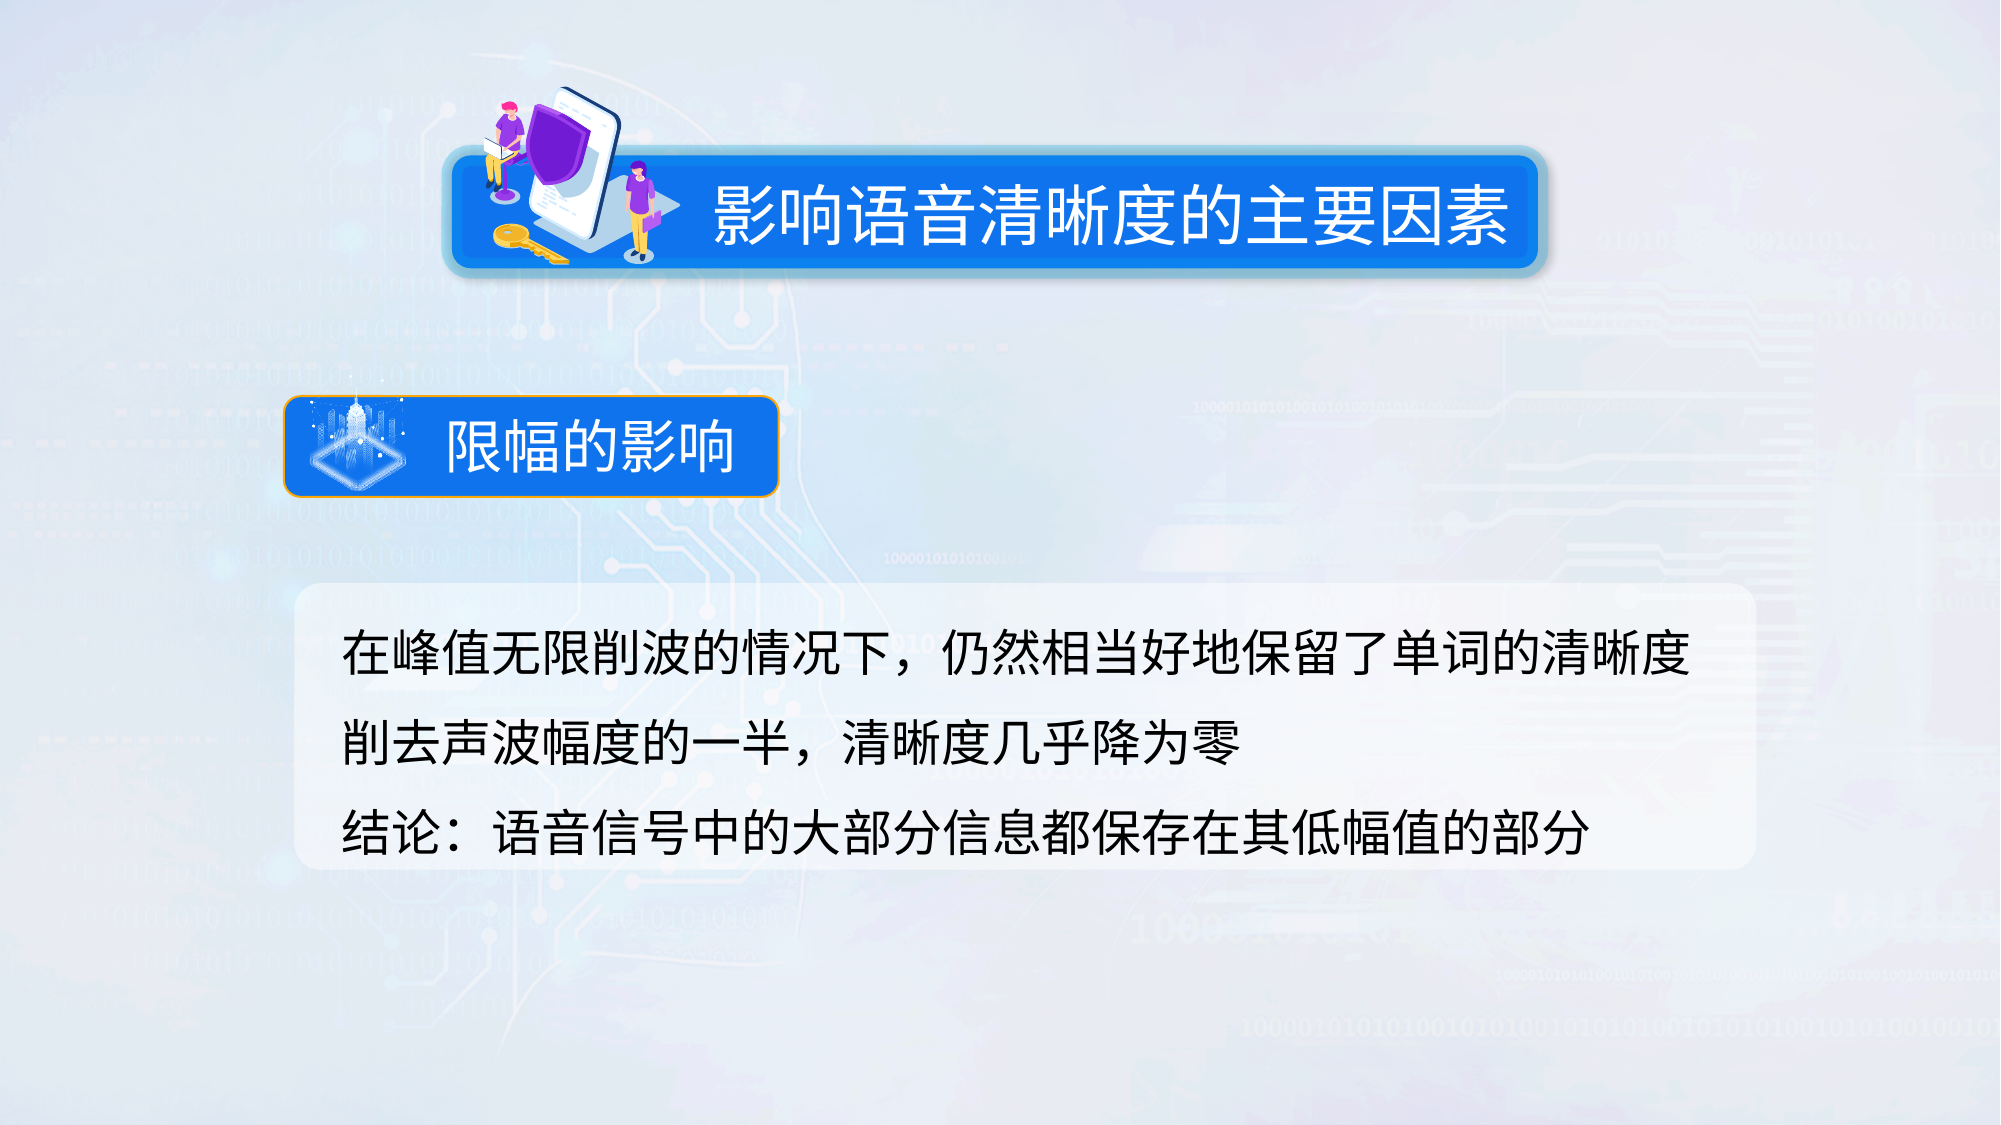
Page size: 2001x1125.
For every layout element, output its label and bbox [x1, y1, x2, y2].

picture [0, 0, 2000, 1125]
text_box [283, 367, 779, 497]
text_box [451, 86, 1599, 269]
text_box [294, 583, 1868, 870]
